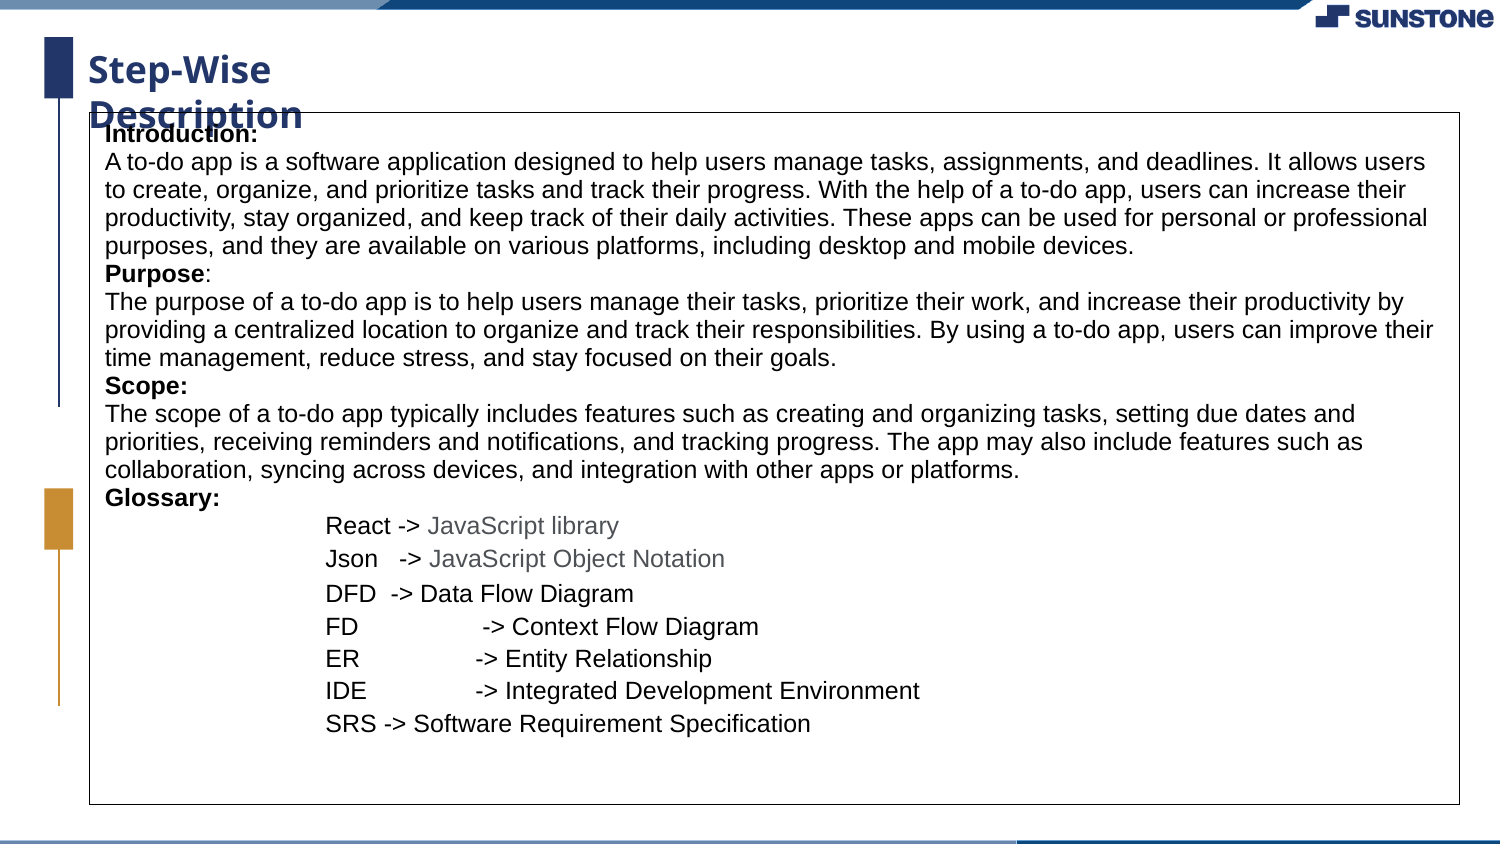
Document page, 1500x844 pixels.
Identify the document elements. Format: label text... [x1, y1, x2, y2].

table_header Introduction: A to-do app is a software application designed to help users manage tasks, assignments, and deadlines. It allows users to create, organize, and prioritize tasks and track their progress. With the help of a to-do app, users can increase their productivity, stay organized, and keep track of their daily activities. These apps can be used for personal or professional purposes, and they are available on various platforms, including desktop and mobile devices. Purpose: The purpose of a to-do app is to help users manage their tasks, prioritize their work, and increase their productivity by providing a centralized location to organize and track their responsibilities. By using a to-do app, users can improve their time management, reduce stress, and stay focused on their goals. Scope: The scope of a to-do app typically includes features such as creating and organizing tasks, setting due dates and priorities, receiving reminders and notifications, and tracking progress. The app may also include features such as collaboration, syncing across devices, and integration with other apps or platforms. Glossary: React -> JavaScript library Json -> JavaScript Object Notation DFD -> Data Flow Diagram FD -> Context Flow Diagram ER -> Entity Relationship IDE -> Integrated Development Environment SRS -> Software Requirement Specification [90, 113, 1459, 804]
text_box Step-Wise Description [73, 38, 505, 92]
picture [0, 0, 1500, 844]
